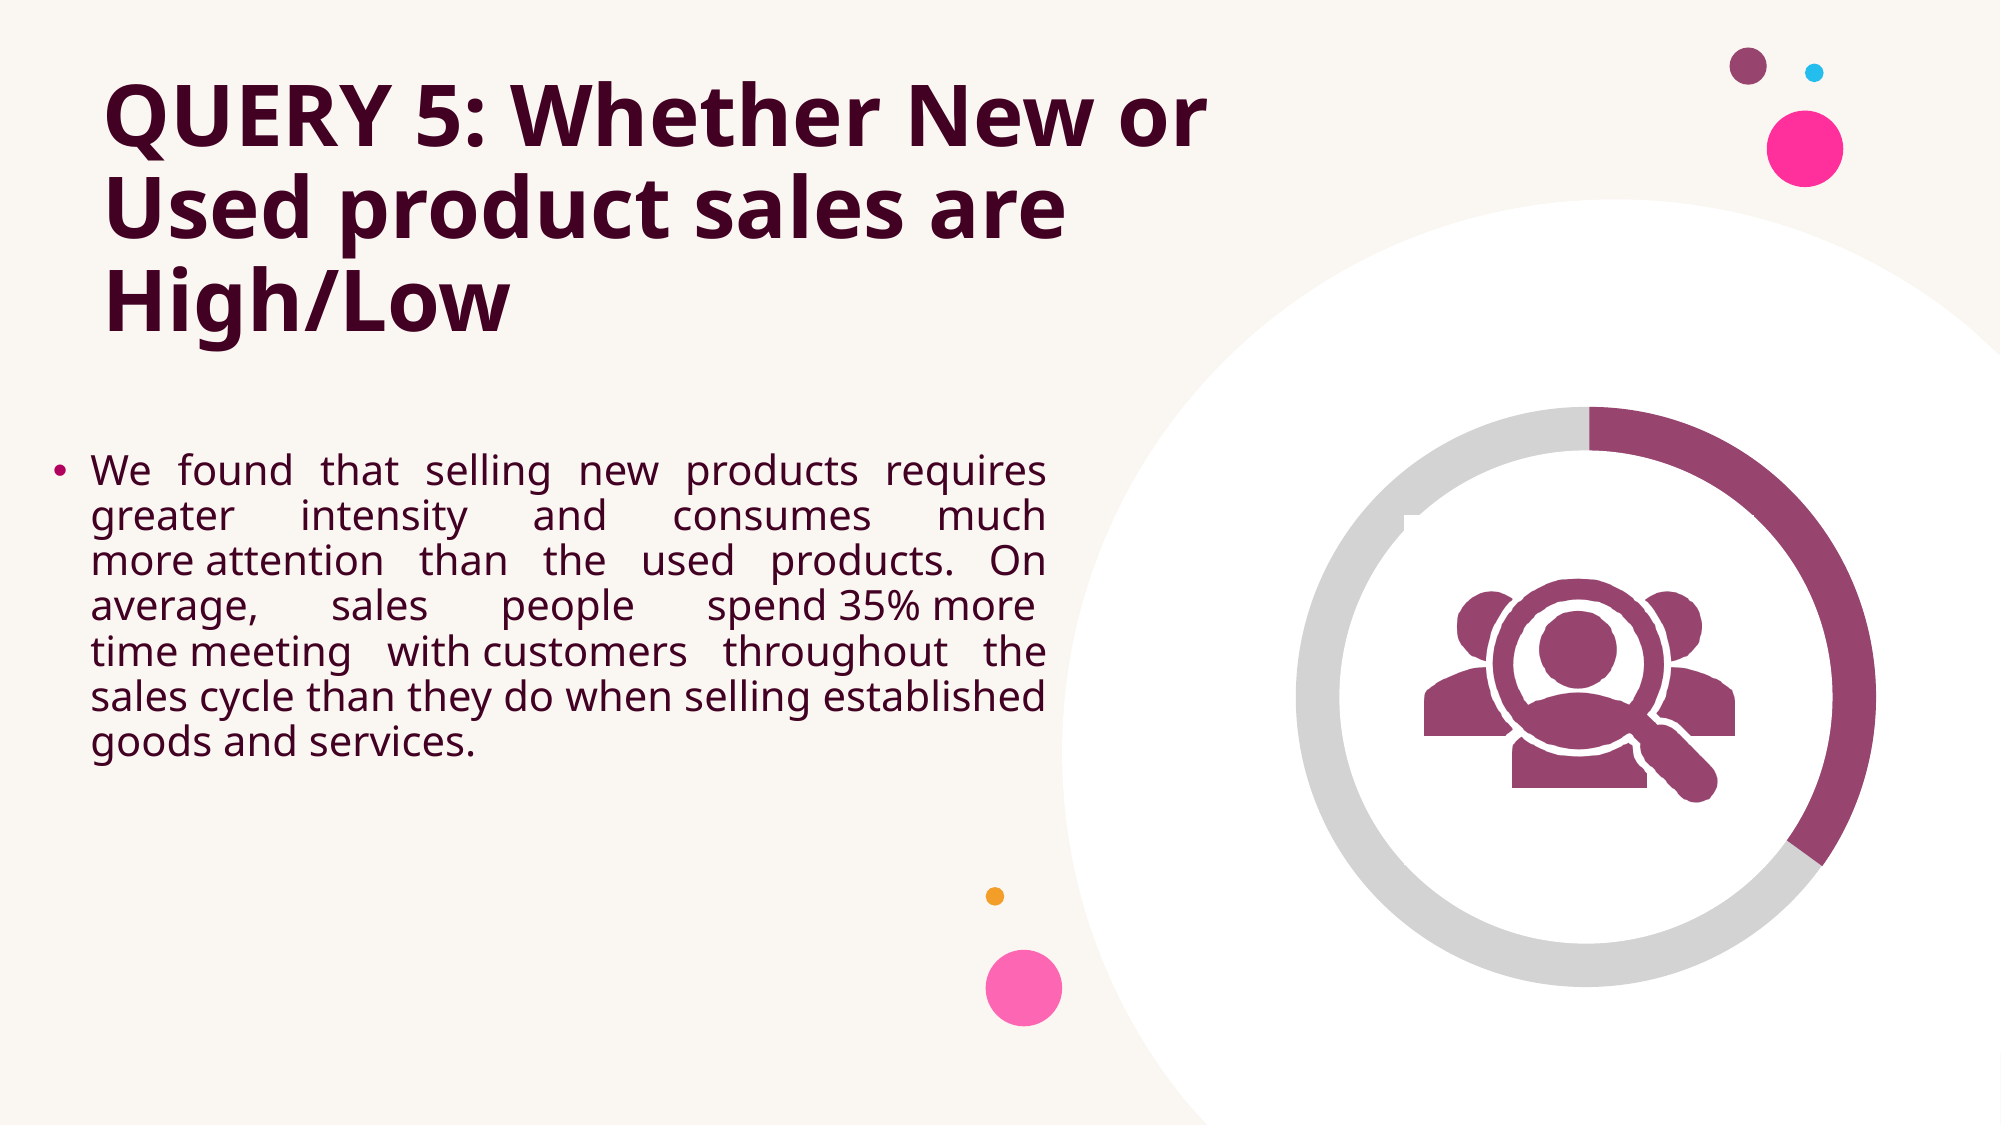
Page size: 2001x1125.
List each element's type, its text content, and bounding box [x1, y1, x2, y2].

text_box [1133, 247, 2000, 1125]
picture [1403, 514, 1755, 866]
text_box [0, 0, 2000, 1125]
title QUERY 5: Whether New or Used product sales are High/Low [87, 40, 1296, 442]
text_box [1844, 563, 1877, 831]
list We found that selling new products requires greater intensity and consumes much more attention than the used products. On average, sales people spend 35% more time meeting with customers throughout the sales cycle than they do when selling established goods and services. [37, 442, 985, 787]
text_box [985, 47, 1844, 1027]
